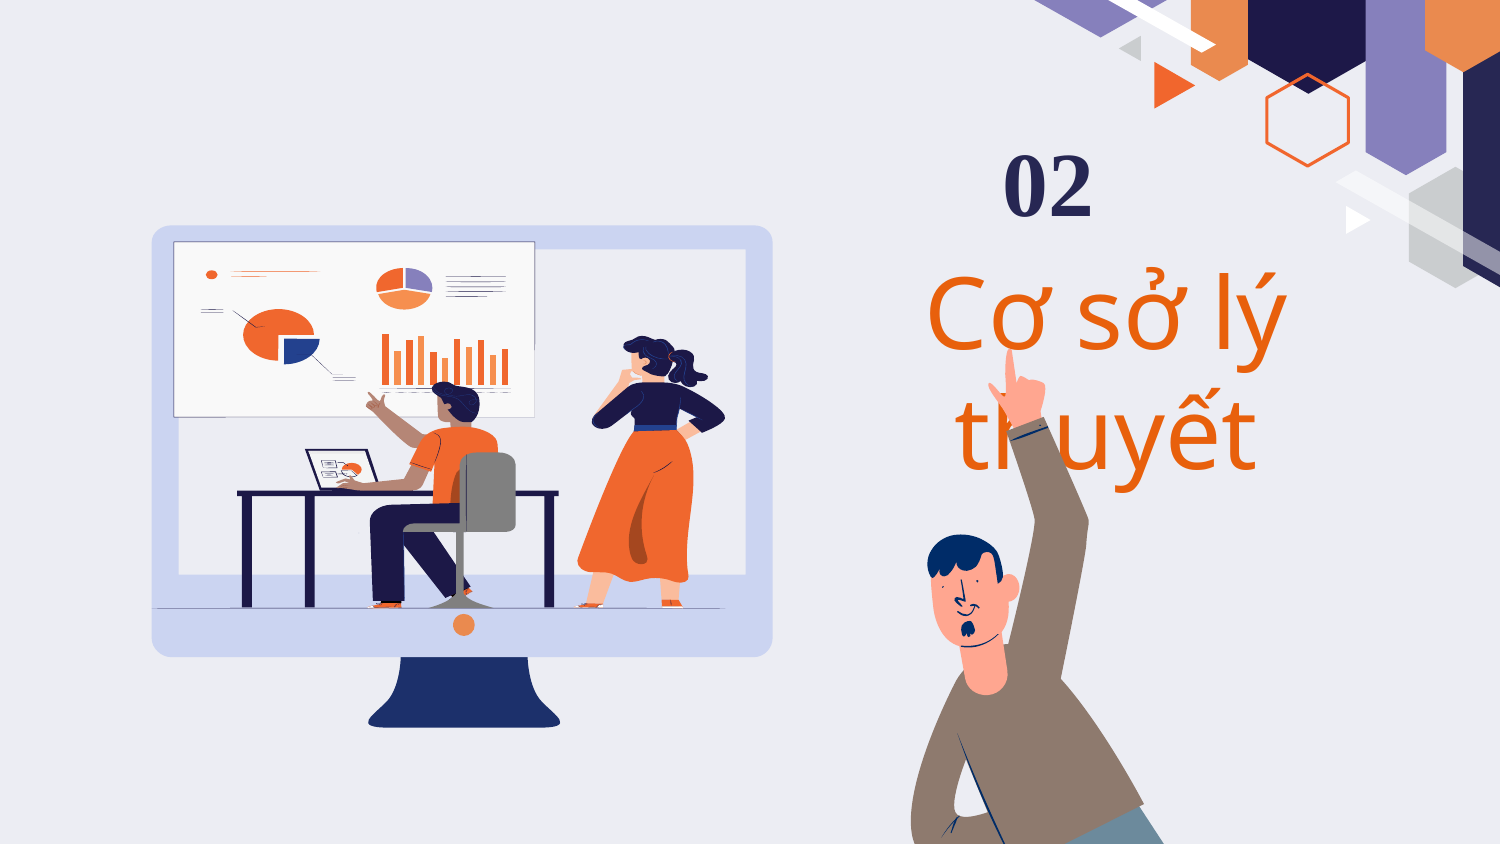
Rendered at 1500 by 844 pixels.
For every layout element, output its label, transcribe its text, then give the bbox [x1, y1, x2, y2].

title 02 [719, 109, 1378, 204]
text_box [151, 241, 728, 609]
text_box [151, 225, 773, 728]
subtitle Cơ sở lý thuyết [777, 234, 1436, 468]
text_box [874, 342, 1341, 844]
